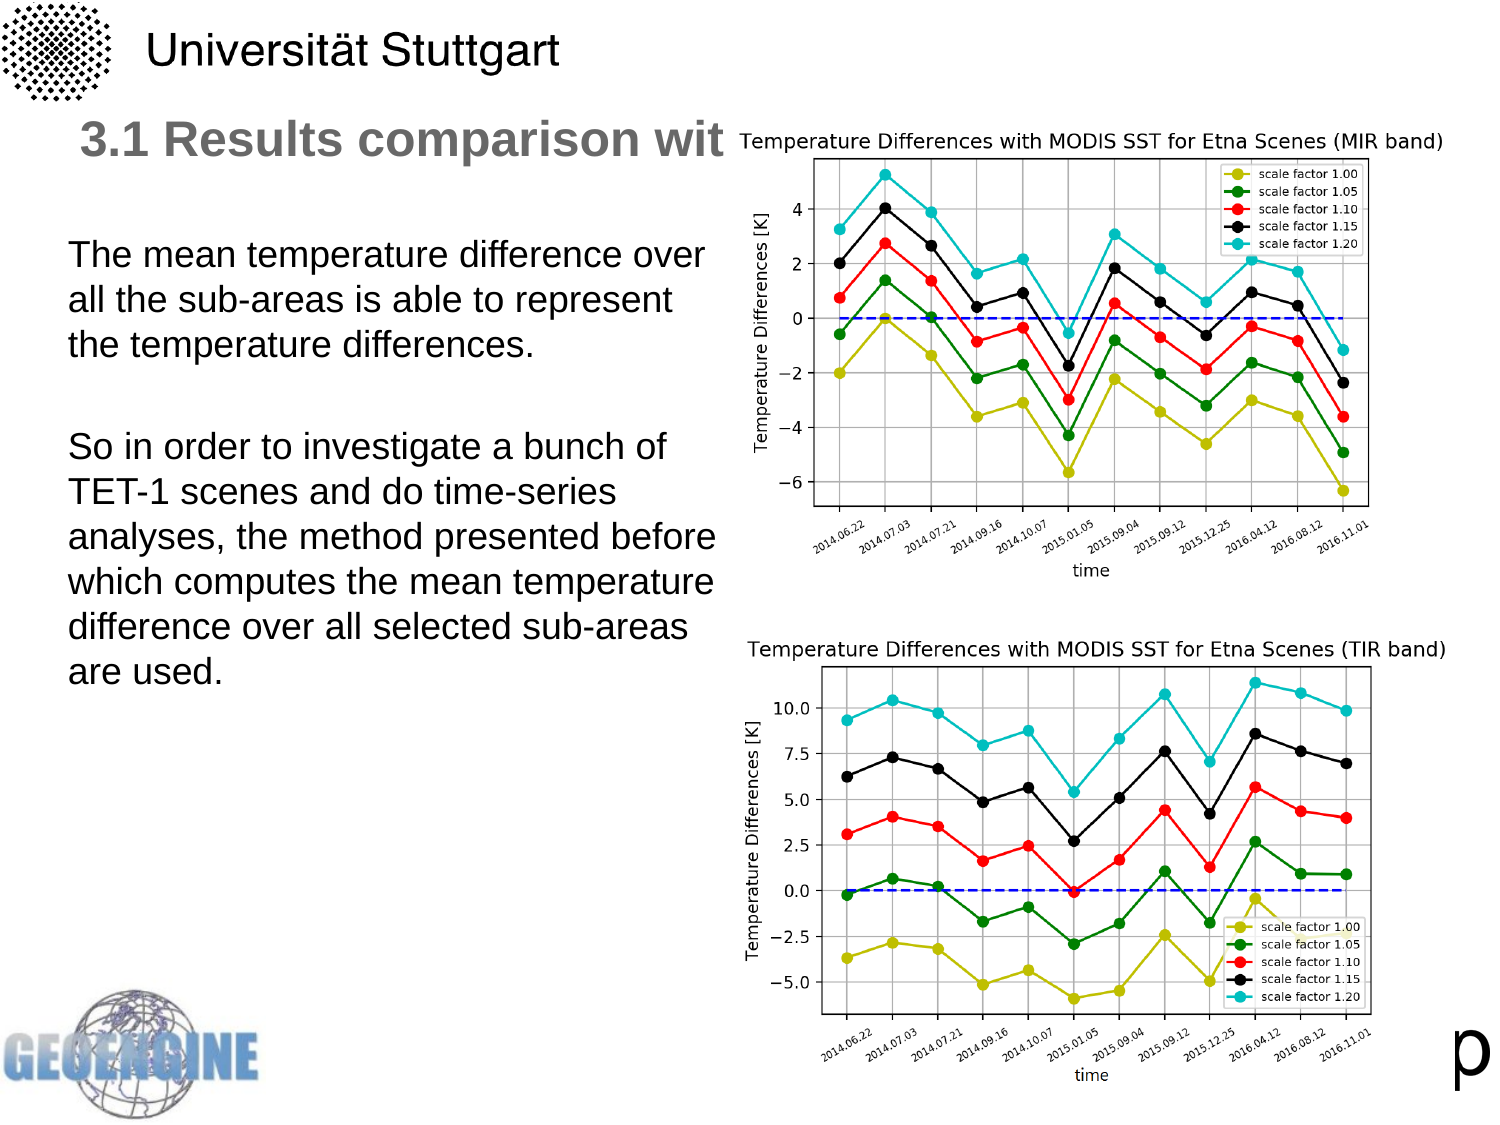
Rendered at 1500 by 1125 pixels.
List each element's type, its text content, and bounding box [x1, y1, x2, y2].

picture [0, 2, 568, 103]
list The mean temperature difference over all the sub-areas is able to represent the temperature differences. So in order to investigate a bunch of TET-1 scenes and do time-series analyses, the method presented before which computes the mean temperature difference over all selected sub-areas are used. [67, 178, 718, 1018]
picture [727, 621, 1500, 1125]
title 3.1 Results comparison with MODIS SST and calibration [79, 106, 1421, 173]
picture [0, 978, 266, 1125]
picture [727, 113, 1455, 599]
